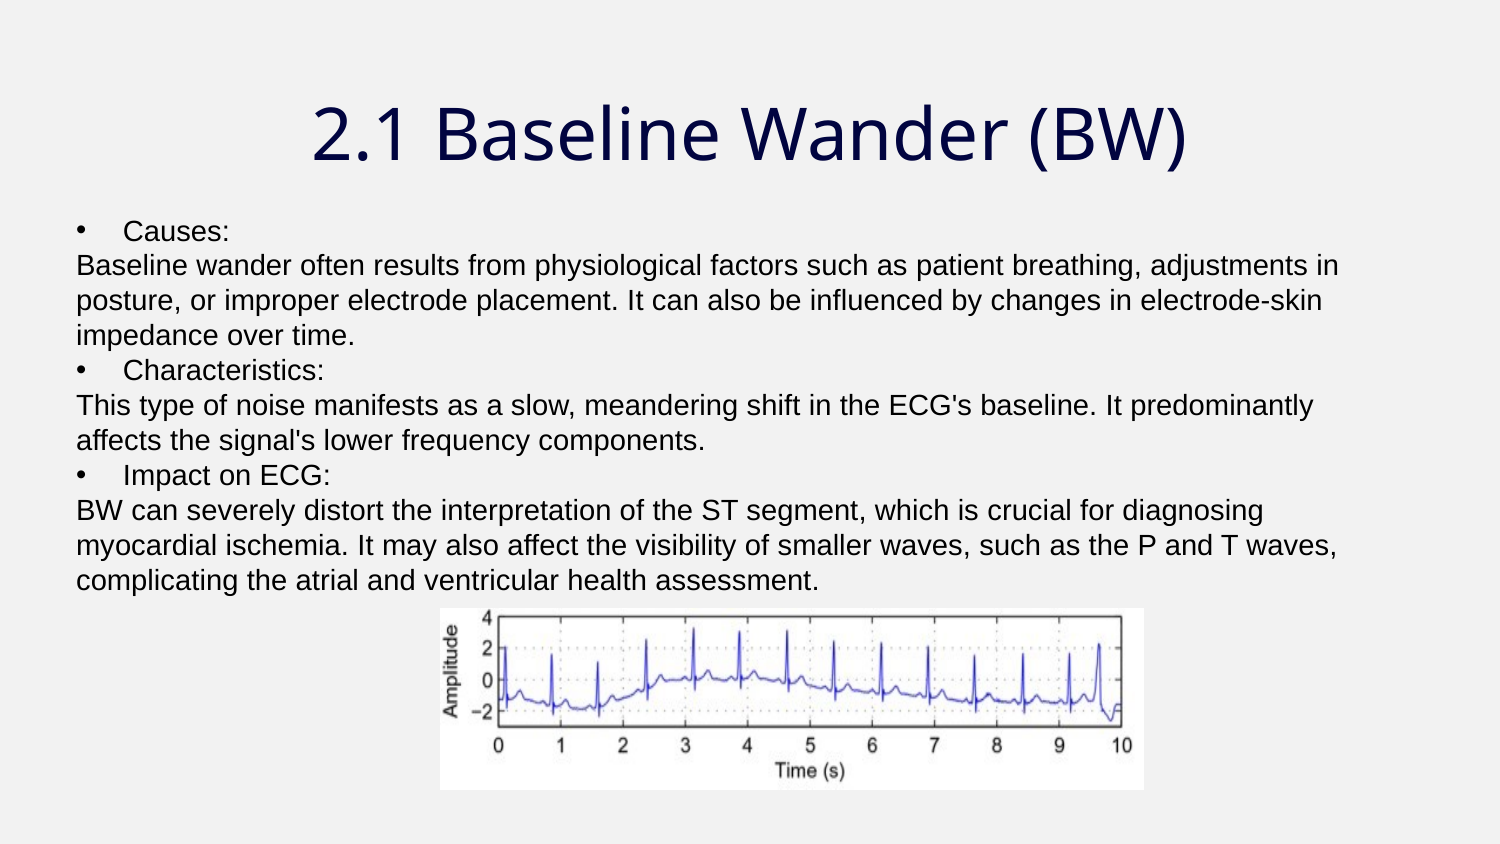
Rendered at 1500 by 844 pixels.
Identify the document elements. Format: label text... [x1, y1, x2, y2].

title 2.1 Baseline Wander (BW) [118, 72, 1382, 167]
picture [440, 608, 1144, 790]
text_box Causes: Baseline wander often results from physiological factors such as patient breathing, adjustments in posture, or improper electrode placement. It can also be influenced by changes in electrode-skin impedance over time. Characteristics: This type of noise manifests as a slow, meandering shift in the ECG's baseline. It predominantly affects the signal's lower frequency components. Impact on ECG: BW can severely distort the interpretation of the ST segment, which is crucial for diagnosing myocardial ischemia. It may also affect the visibility of smaller waves, such as the P and T waves, complicating the atrial and ventricular health assessment. [61, 204, 1412, 604]
